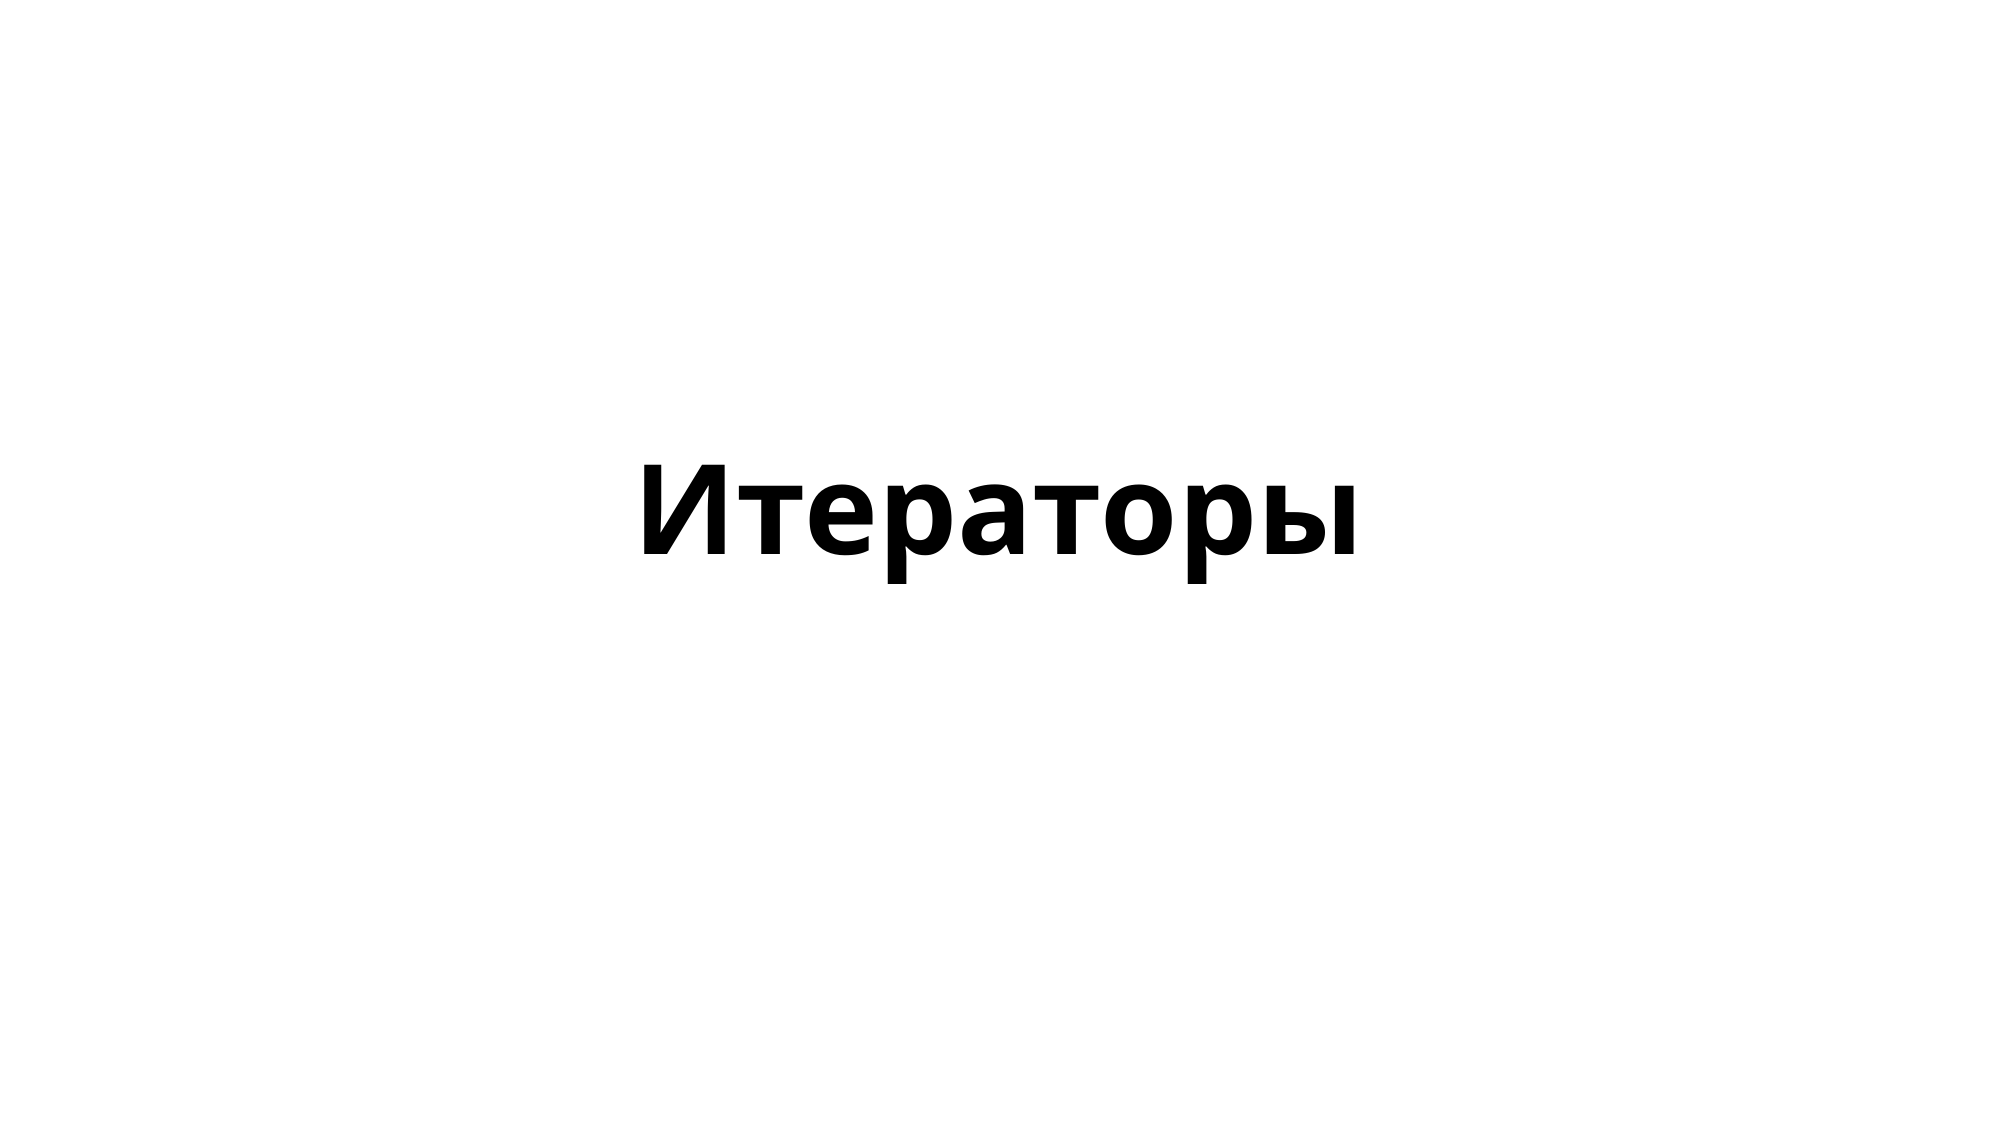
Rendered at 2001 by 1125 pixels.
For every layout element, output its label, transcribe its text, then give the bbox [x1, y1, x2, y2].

title Итераторы [136, 280, 1862, 749]
